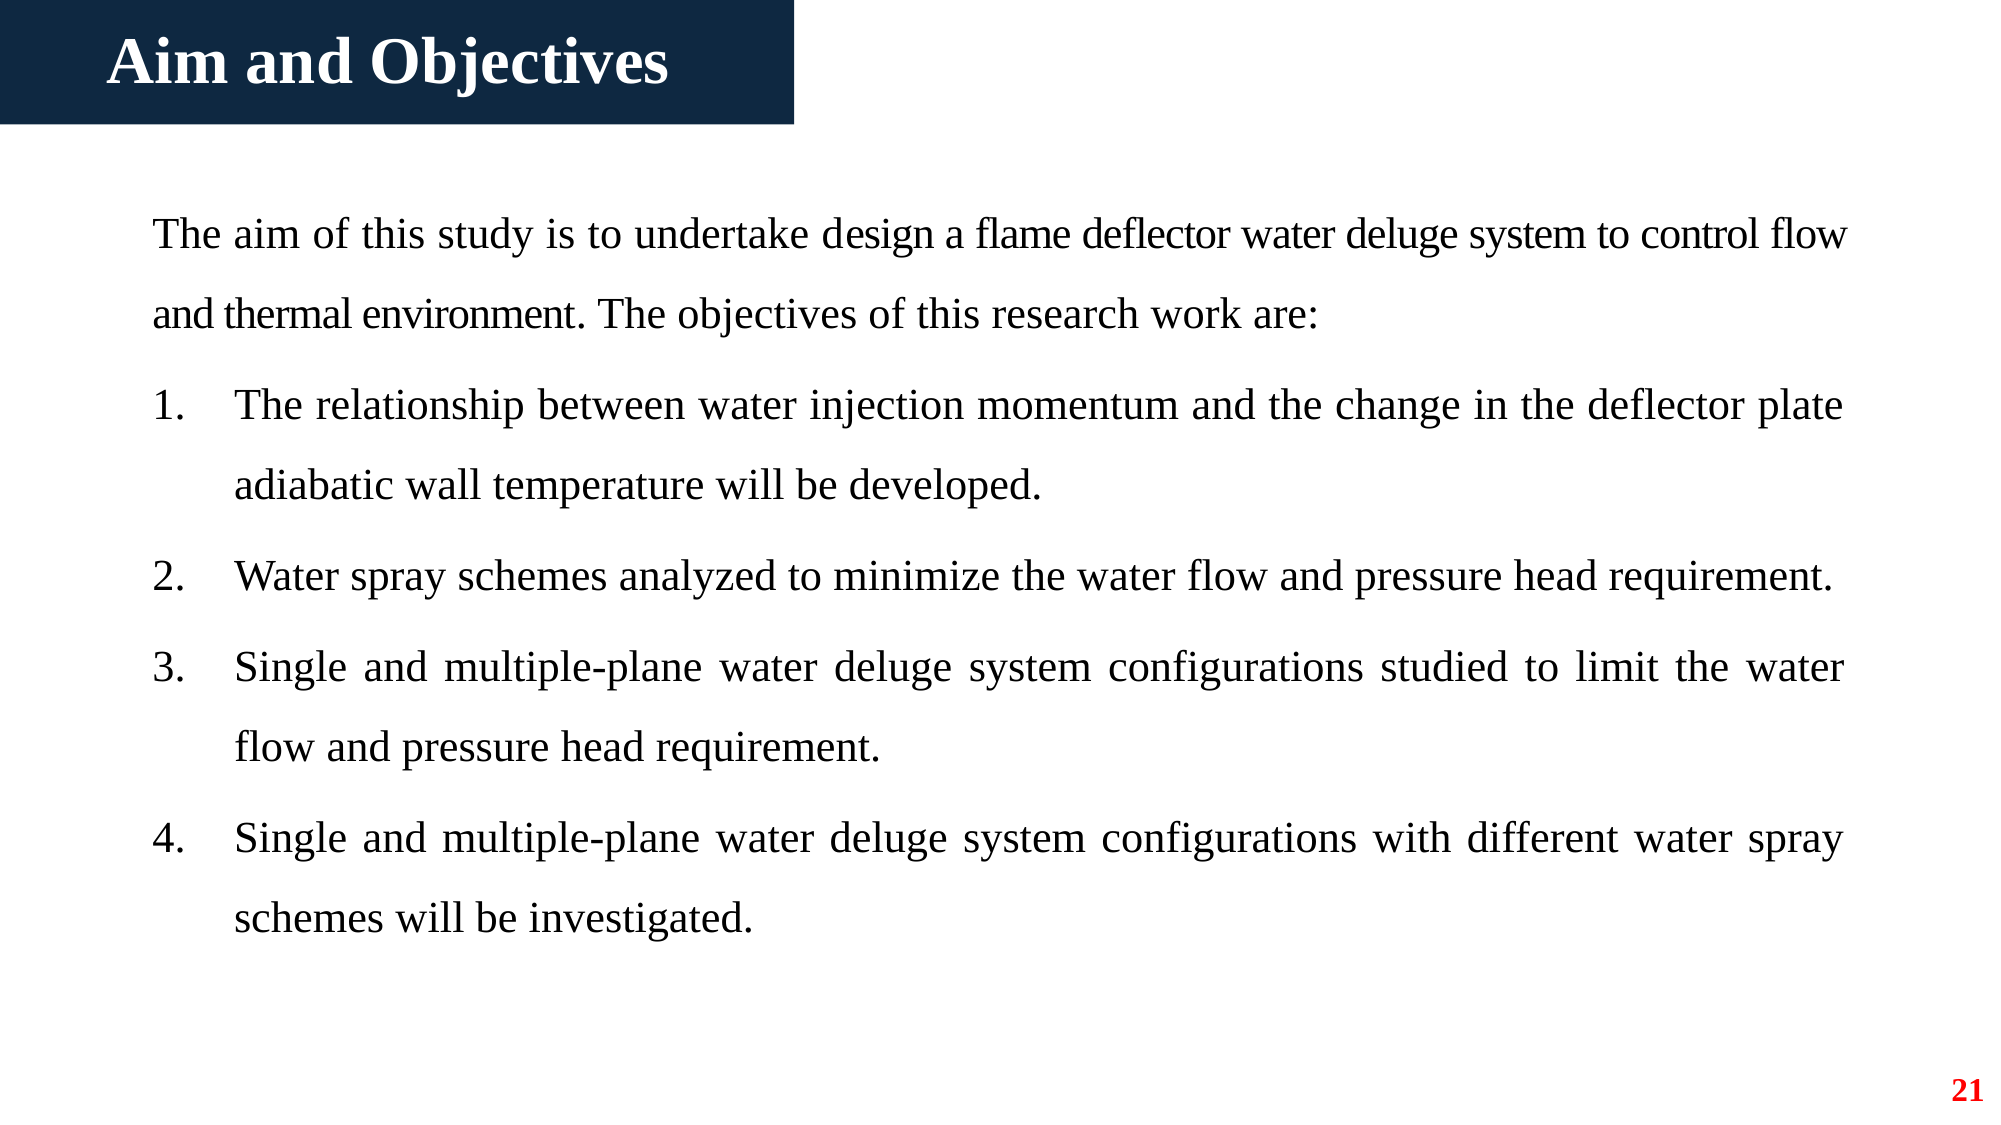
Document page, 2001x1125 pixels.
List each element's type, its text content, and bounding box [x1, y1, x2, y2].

slide_number 21 [1550, 1058, 2000, 1119]
list The aim of this study is to undertake design a flame deflector water deluge system to control flow and thermal environment. The objectives of this research work are: The relationship between water injection momentum and the change in the deflector plate adiabatic wall temperature will be developed. Water spray schemes analyzed to minimize the water flow and pressure head requirement. Single and multiple-plane water deluge system configurations studied to limit the water flow and pressure head requirement. Single and multiple-plane water deluge system configurations with different water spray schemes will be investigated. [137, 169, 1863, 1014]
title Aim and Objectives [0, 0, 795, 125]
